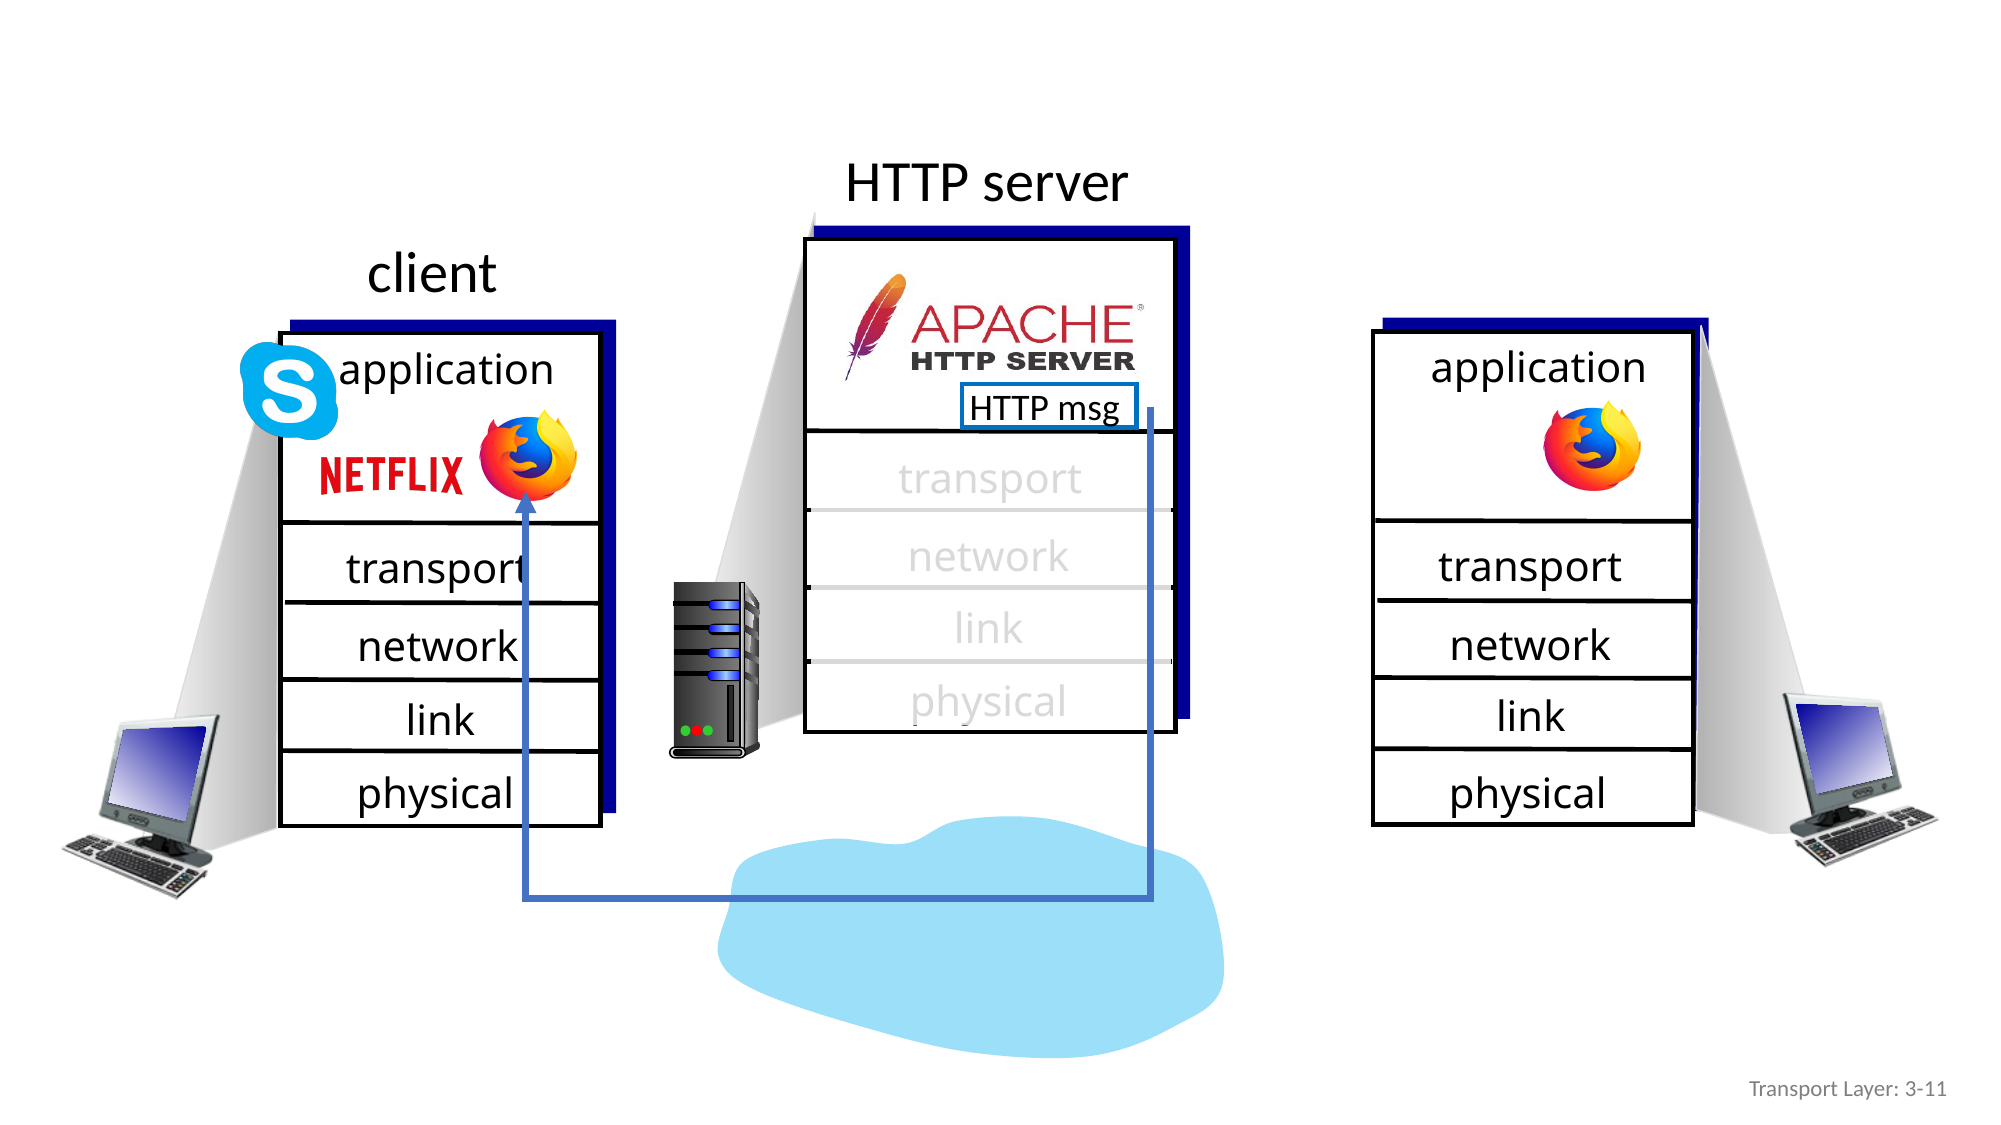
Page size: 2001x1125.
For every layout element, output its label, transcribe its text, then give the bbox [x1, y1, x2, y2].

text_box [717, 925, 1225, 1059]
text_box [522, 900, 1154, 906]
slide_number Transport Layer: 3-11 [1512, 1056, 1963, 1117]
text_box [22, 135, 1977, 914]
